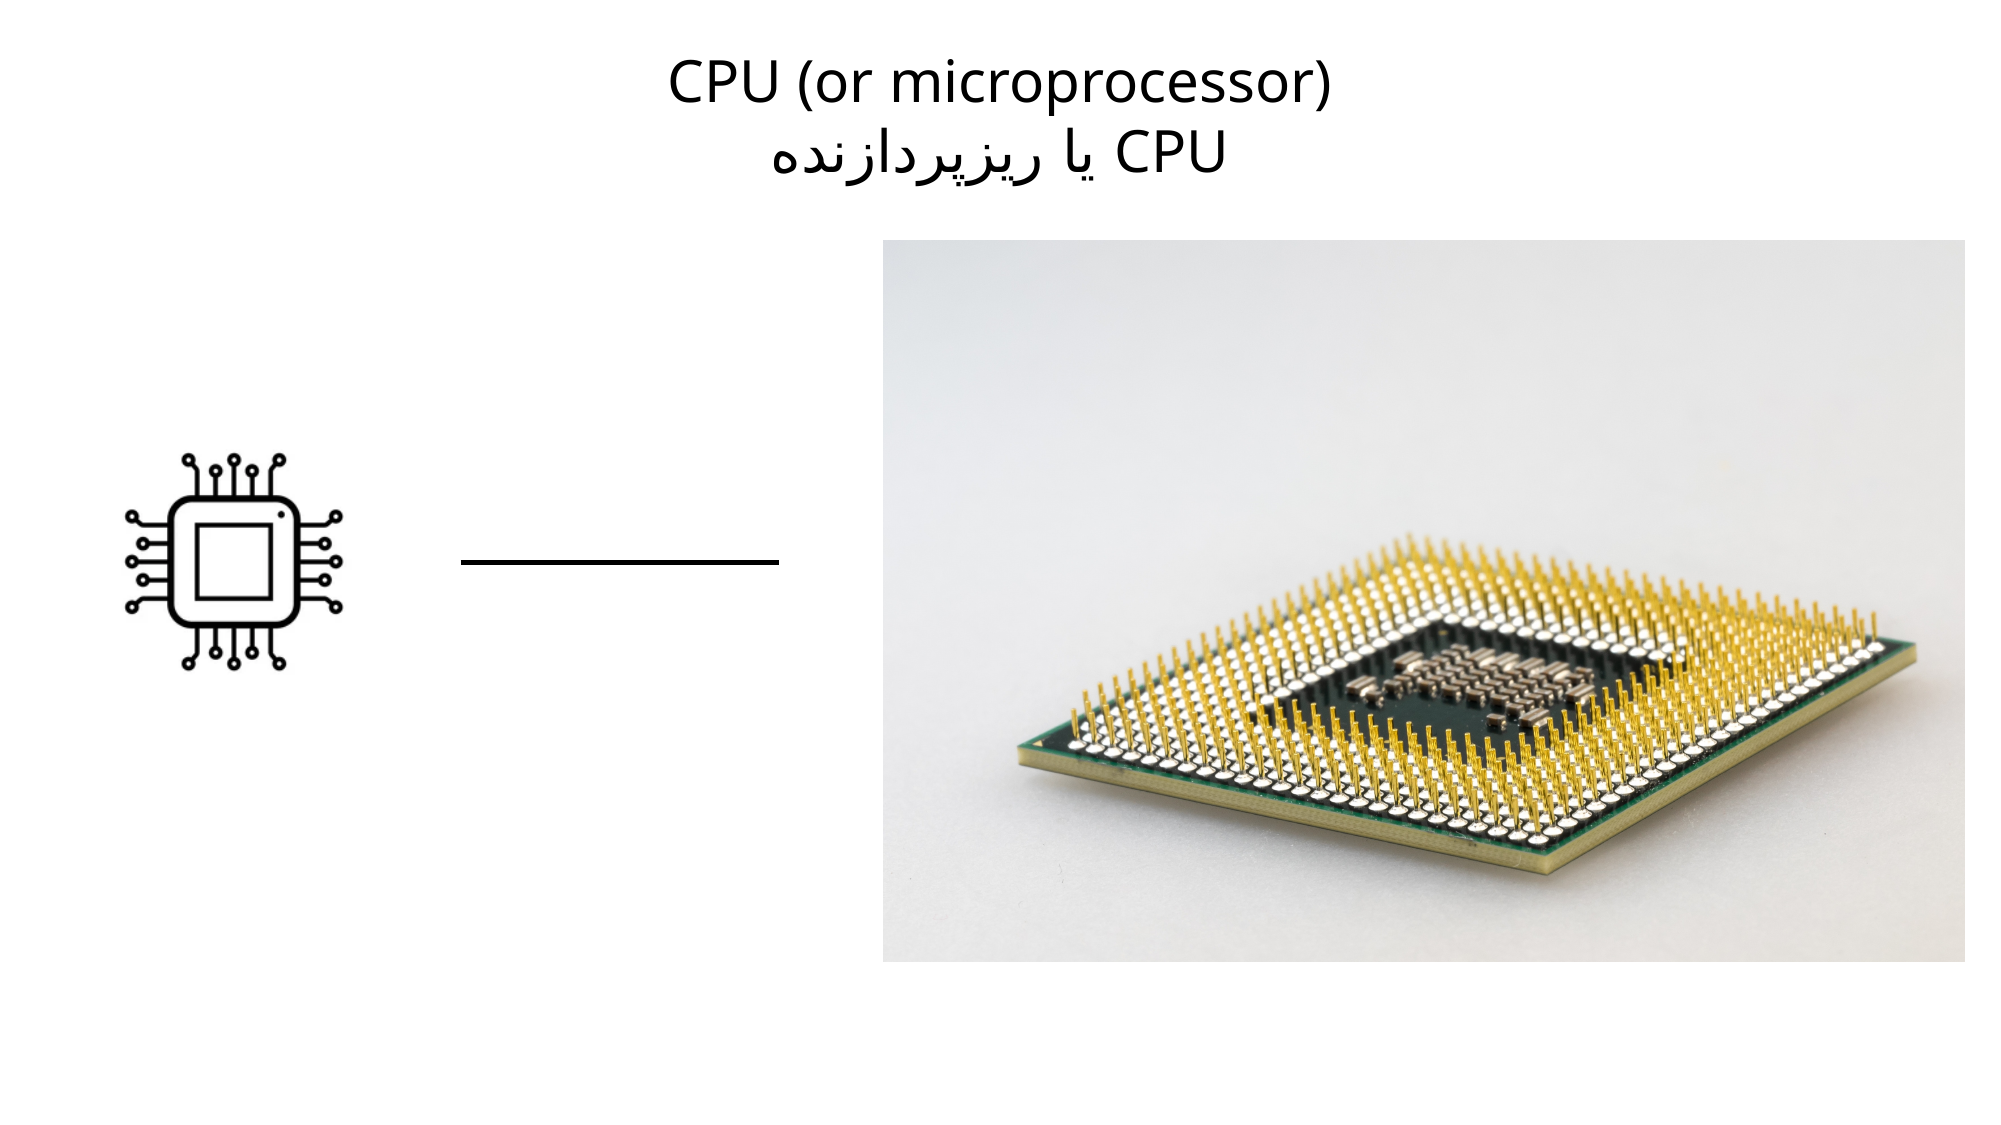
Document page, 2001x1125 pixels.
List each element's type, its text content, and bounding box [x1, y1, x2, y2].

picture [883, 240, 1965, 962]
picture [64, 392, 402, 733]
text_box CPU (or microprocessor) CPU یا ریزپردازنده [0, 36, 2000, 262]
